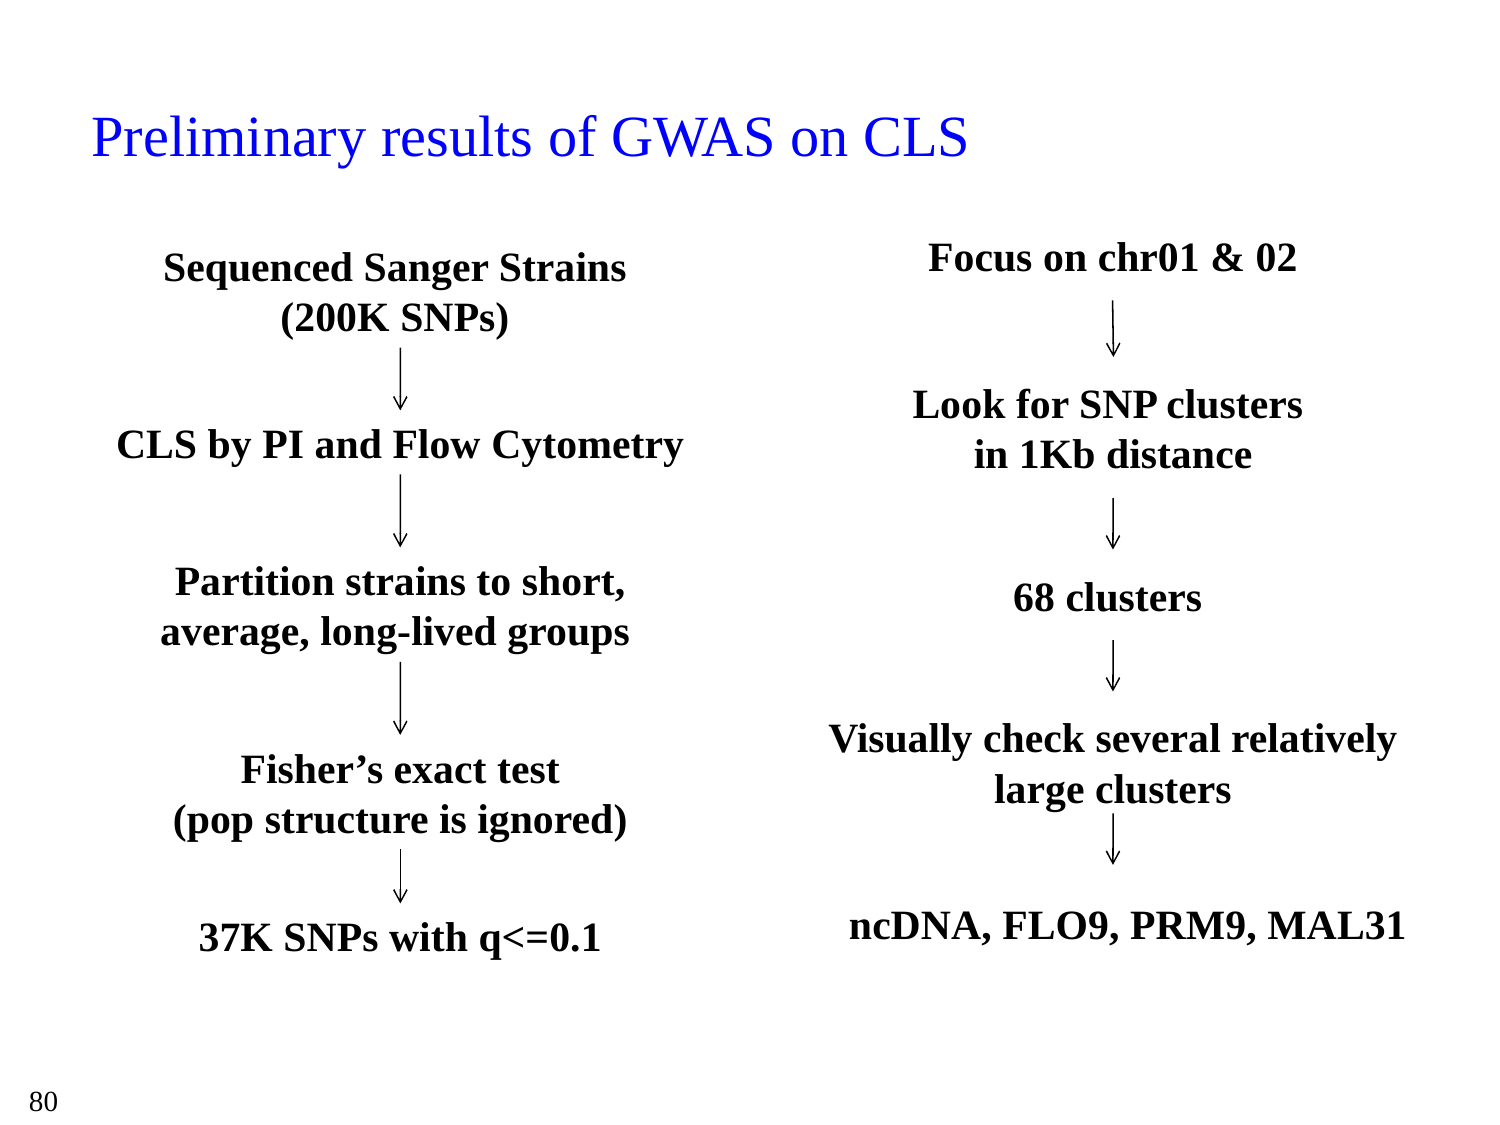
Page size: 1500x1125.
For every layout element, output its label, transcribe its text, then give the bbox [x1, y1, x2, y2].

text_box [56, 222, 1431, 969]
title Preliminary results of GWAS on CLS [76, 39, 1352, 220]
